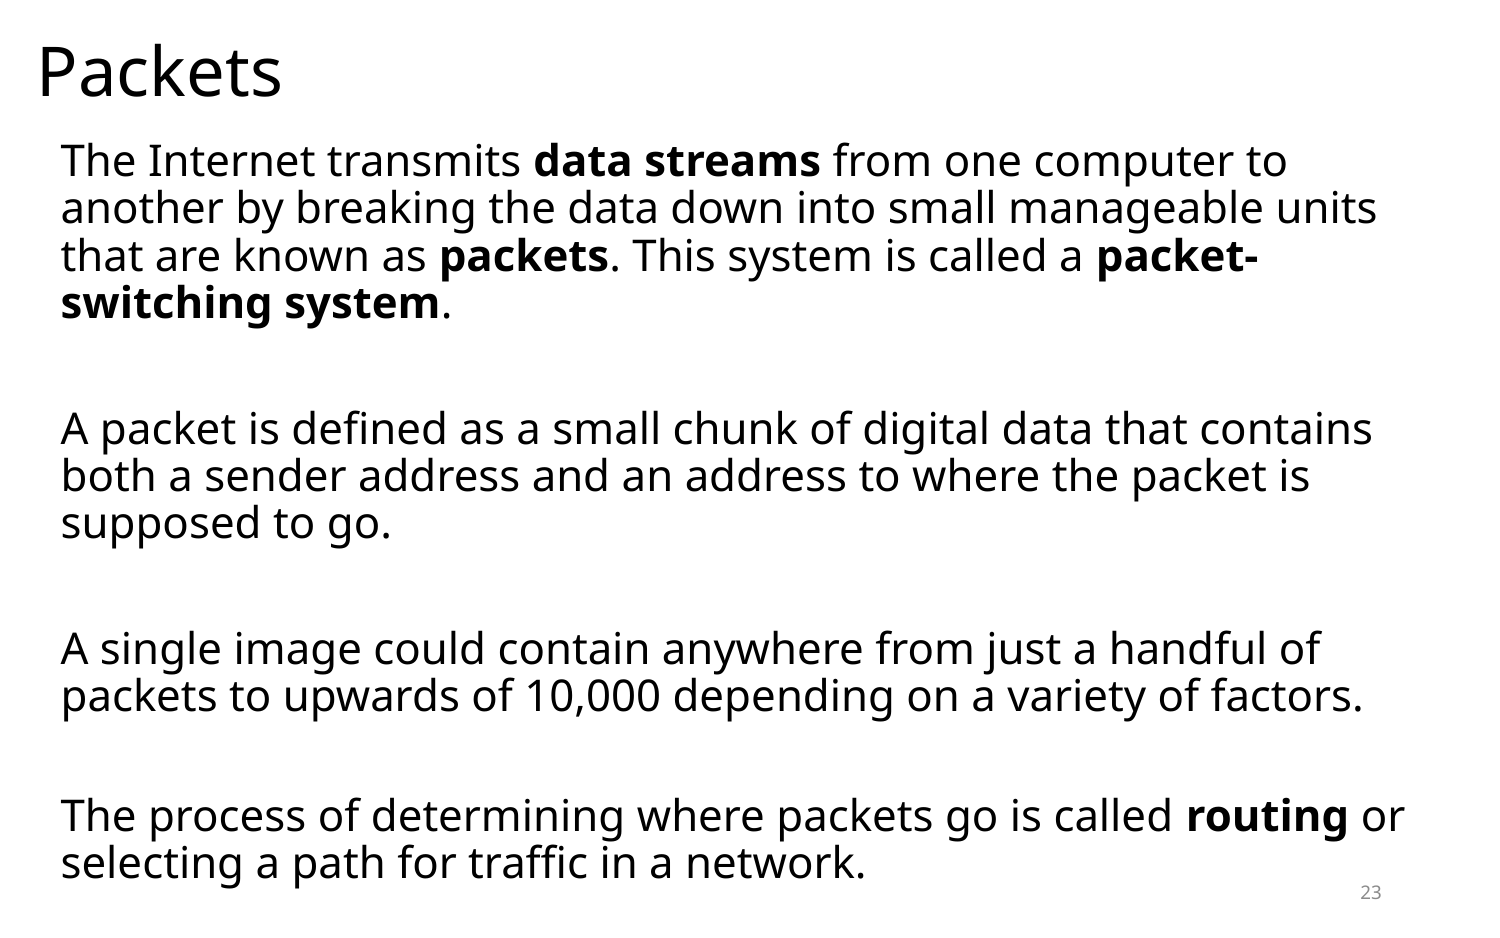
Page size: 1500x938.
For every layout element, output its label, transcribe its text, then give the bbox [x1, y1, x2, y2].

list The Internet transmits data streams from one computer to another by breaking the data down into small manageable units that are known as packets. This system is called a packet-switching system. A packet is defined as a small chunk of digital data that contains both a sender address and an address to where the packet is supposed to go. A single image could contain anywhere from just a handful of packets to upwards of 10,000 depending on a variety of factors. The process of determining where packets go is called routing or selecting a path for traffic in a network. [45, 131, 1479, 924]
title Packets [21, 17, 1316, 131]
slide_number 23 [1059, 868, 1397, 919]
